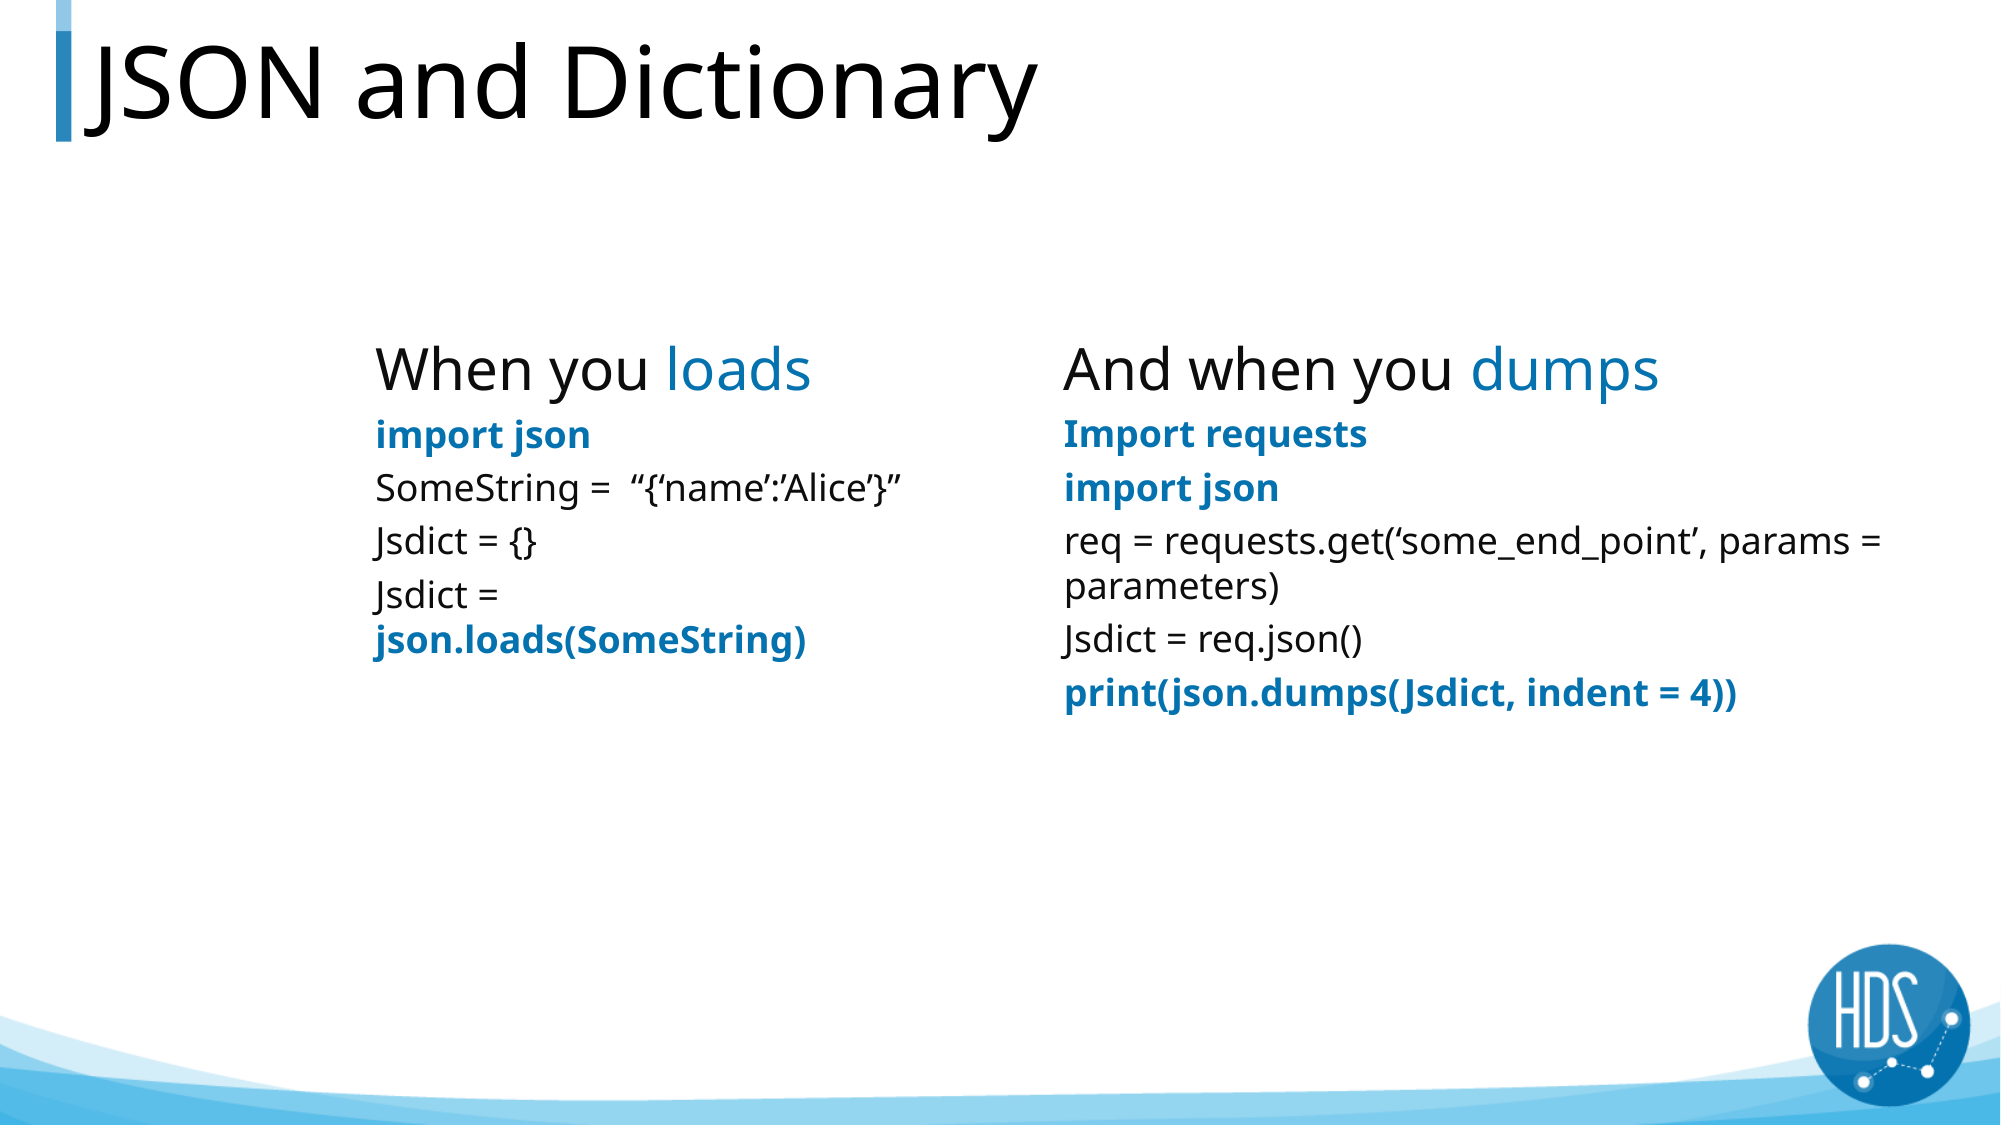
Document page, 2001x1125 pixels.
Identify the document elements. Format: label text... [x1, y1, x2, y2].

text_box [55, 0, 72, 32]
text_box And when you dumps Import requests import json req = requests.get(‘some_end_point’, params = parameters) Jsdict = req.json() print(json.dumps(Jsdict, indent = 4)) [1049, 324, 2000, 722]
picture [0, 0, 2001, 1125]
title JSON and Dictionary [77, 31, 1977, 142]
text_box [55, 32, 72, 143]
text_box When you loads import json SomeString = “{‘name’:’Alice’}” Jsdict = {} Jsdict = json.loads(SomeString) [360, 324, 919, 668]
